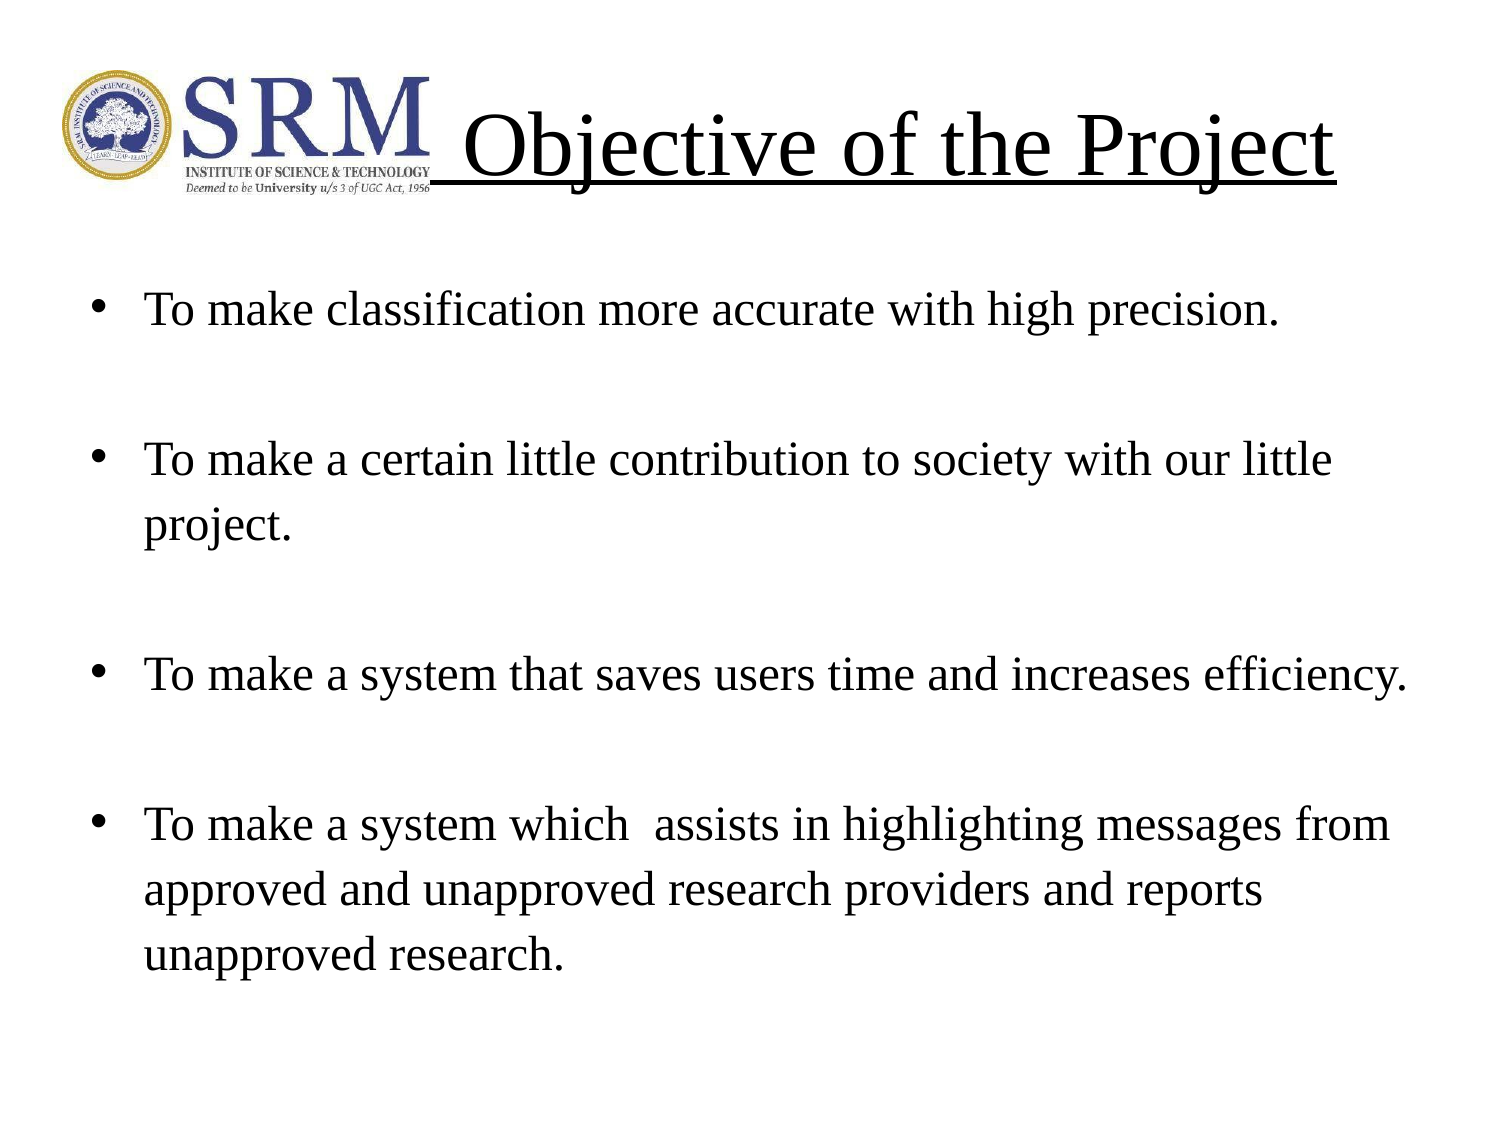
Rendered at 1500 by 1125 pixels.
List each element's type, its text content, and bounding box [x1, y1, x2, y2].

picture [62, 70, 430, 195]
title Objective of the Project [75, 45, 1425, 233]
list To make classification more accurate with high precision. To make a certain little contribution to society with our little project. To make a system that saves users time and increases efficiency. To make a system which assists in highlighting messages from approved and unapproved research providers and reports unapproved research. [75, 262, 1425, 1005]
